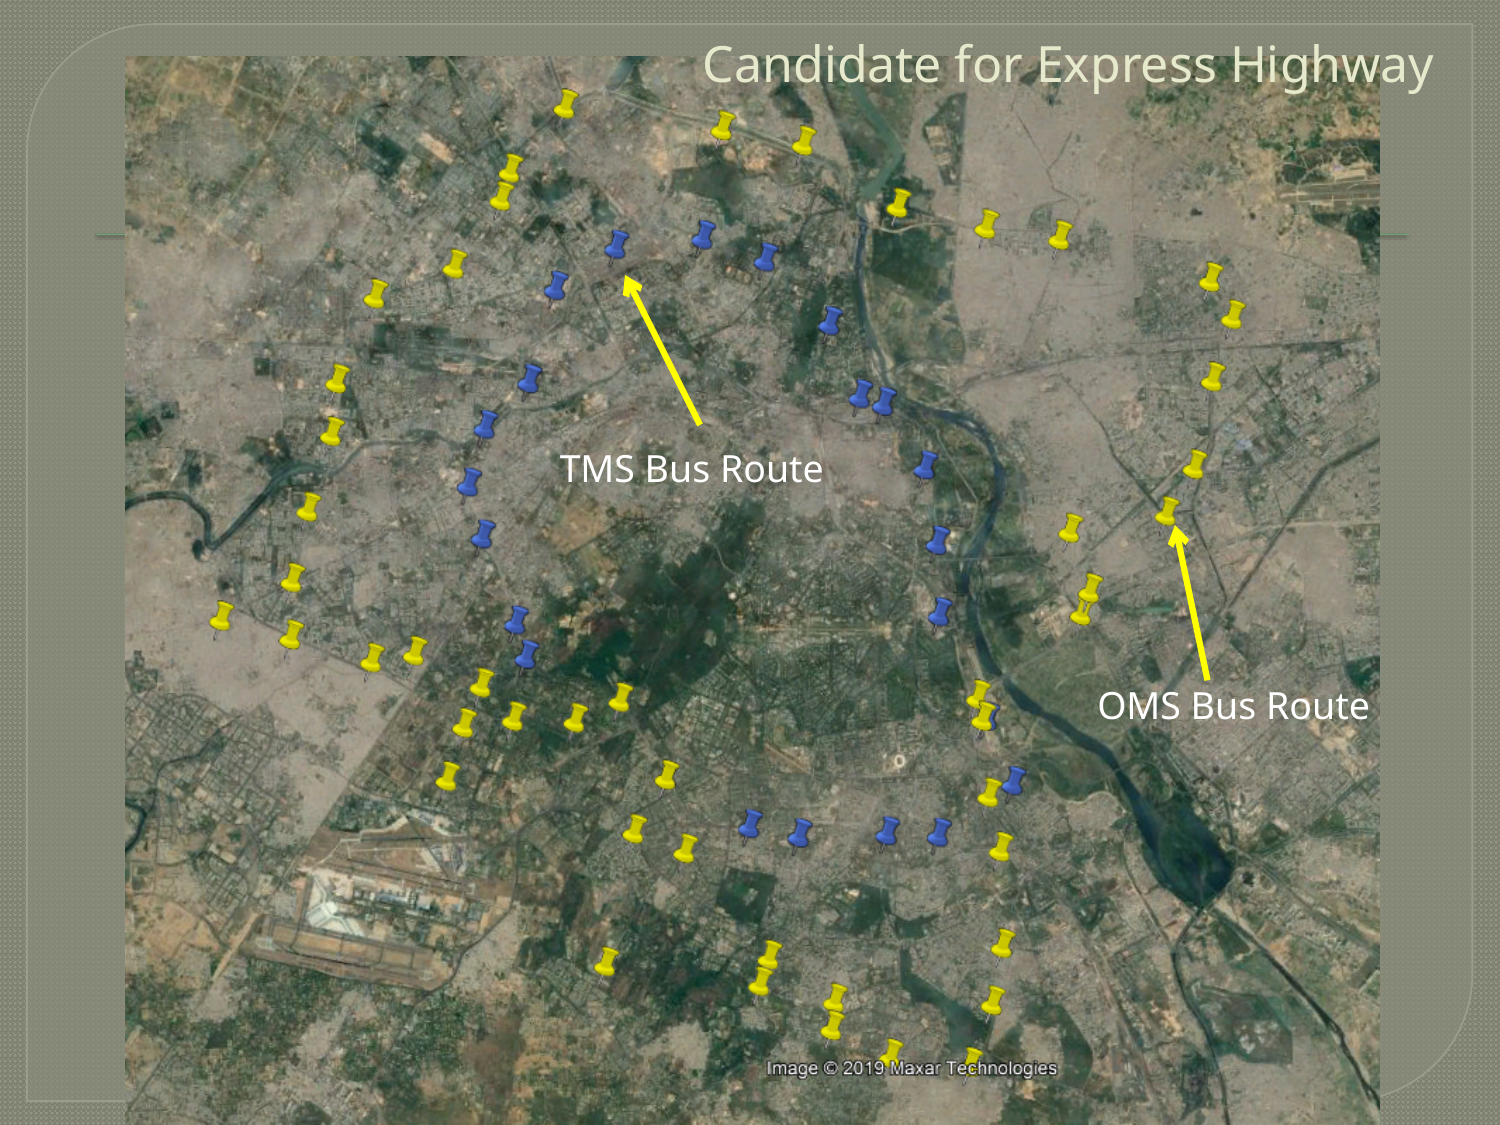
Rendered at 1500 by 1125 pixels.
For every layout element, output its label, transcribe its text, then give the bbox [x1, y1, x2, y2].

title Candidate for Express Highway [99, 16, 1450, 100]
picture [124, 55, 1380, 1125]
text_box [587, 312, 738, 388]
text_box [1174, 524, 1208, 681]
